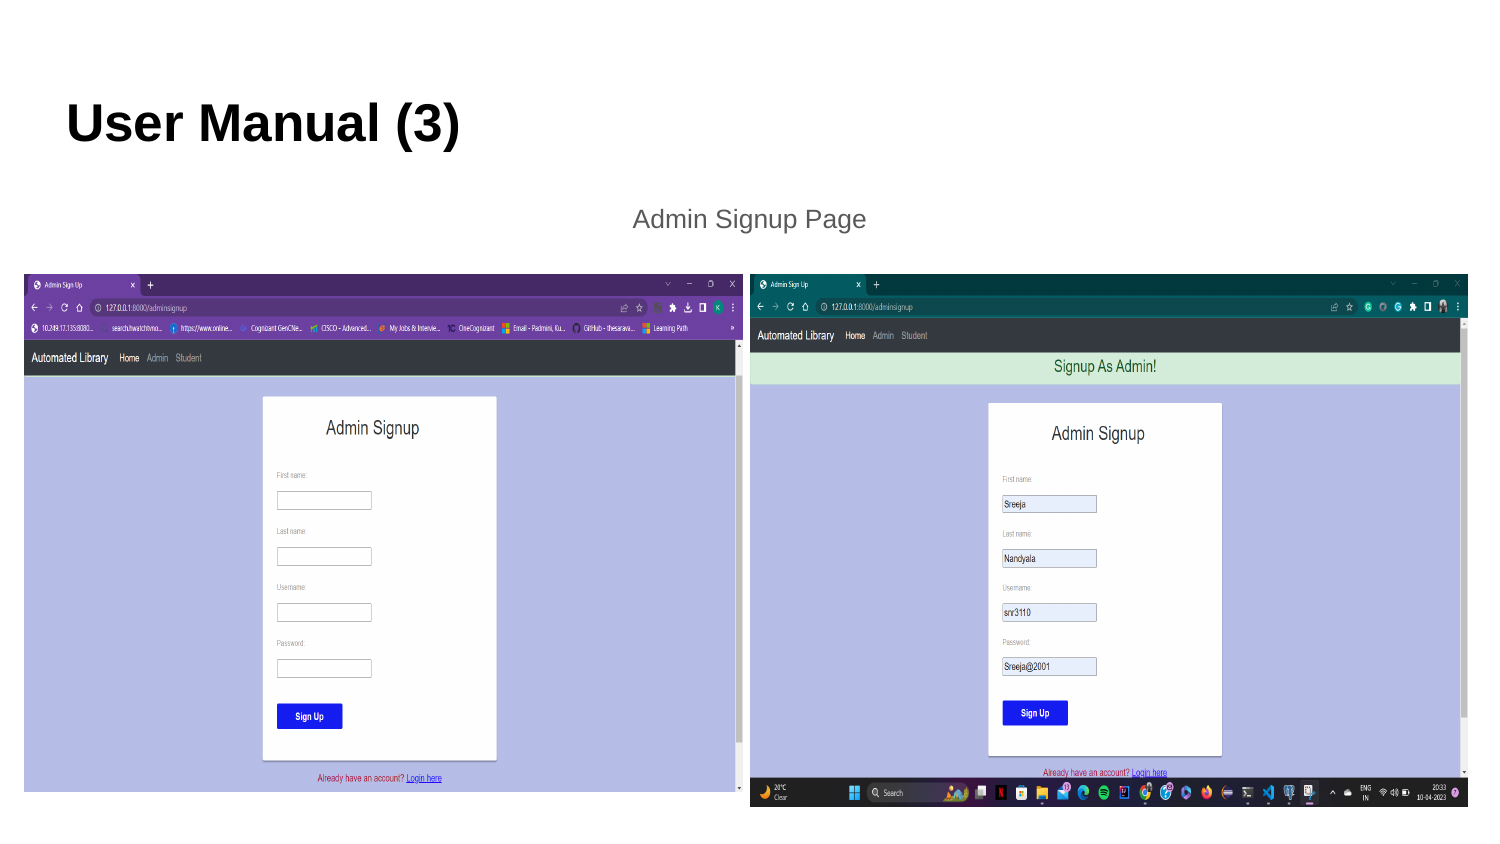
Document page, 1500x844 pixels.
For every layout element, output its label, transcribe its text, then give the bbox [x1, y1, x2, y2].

picture [749, 273, 1469, 808]
list Admin Signup Page [51, 189, 1449, 250]
title User Manual (3) [51, 72, 1449, 167]
picture [24, 273, 744, 792]
